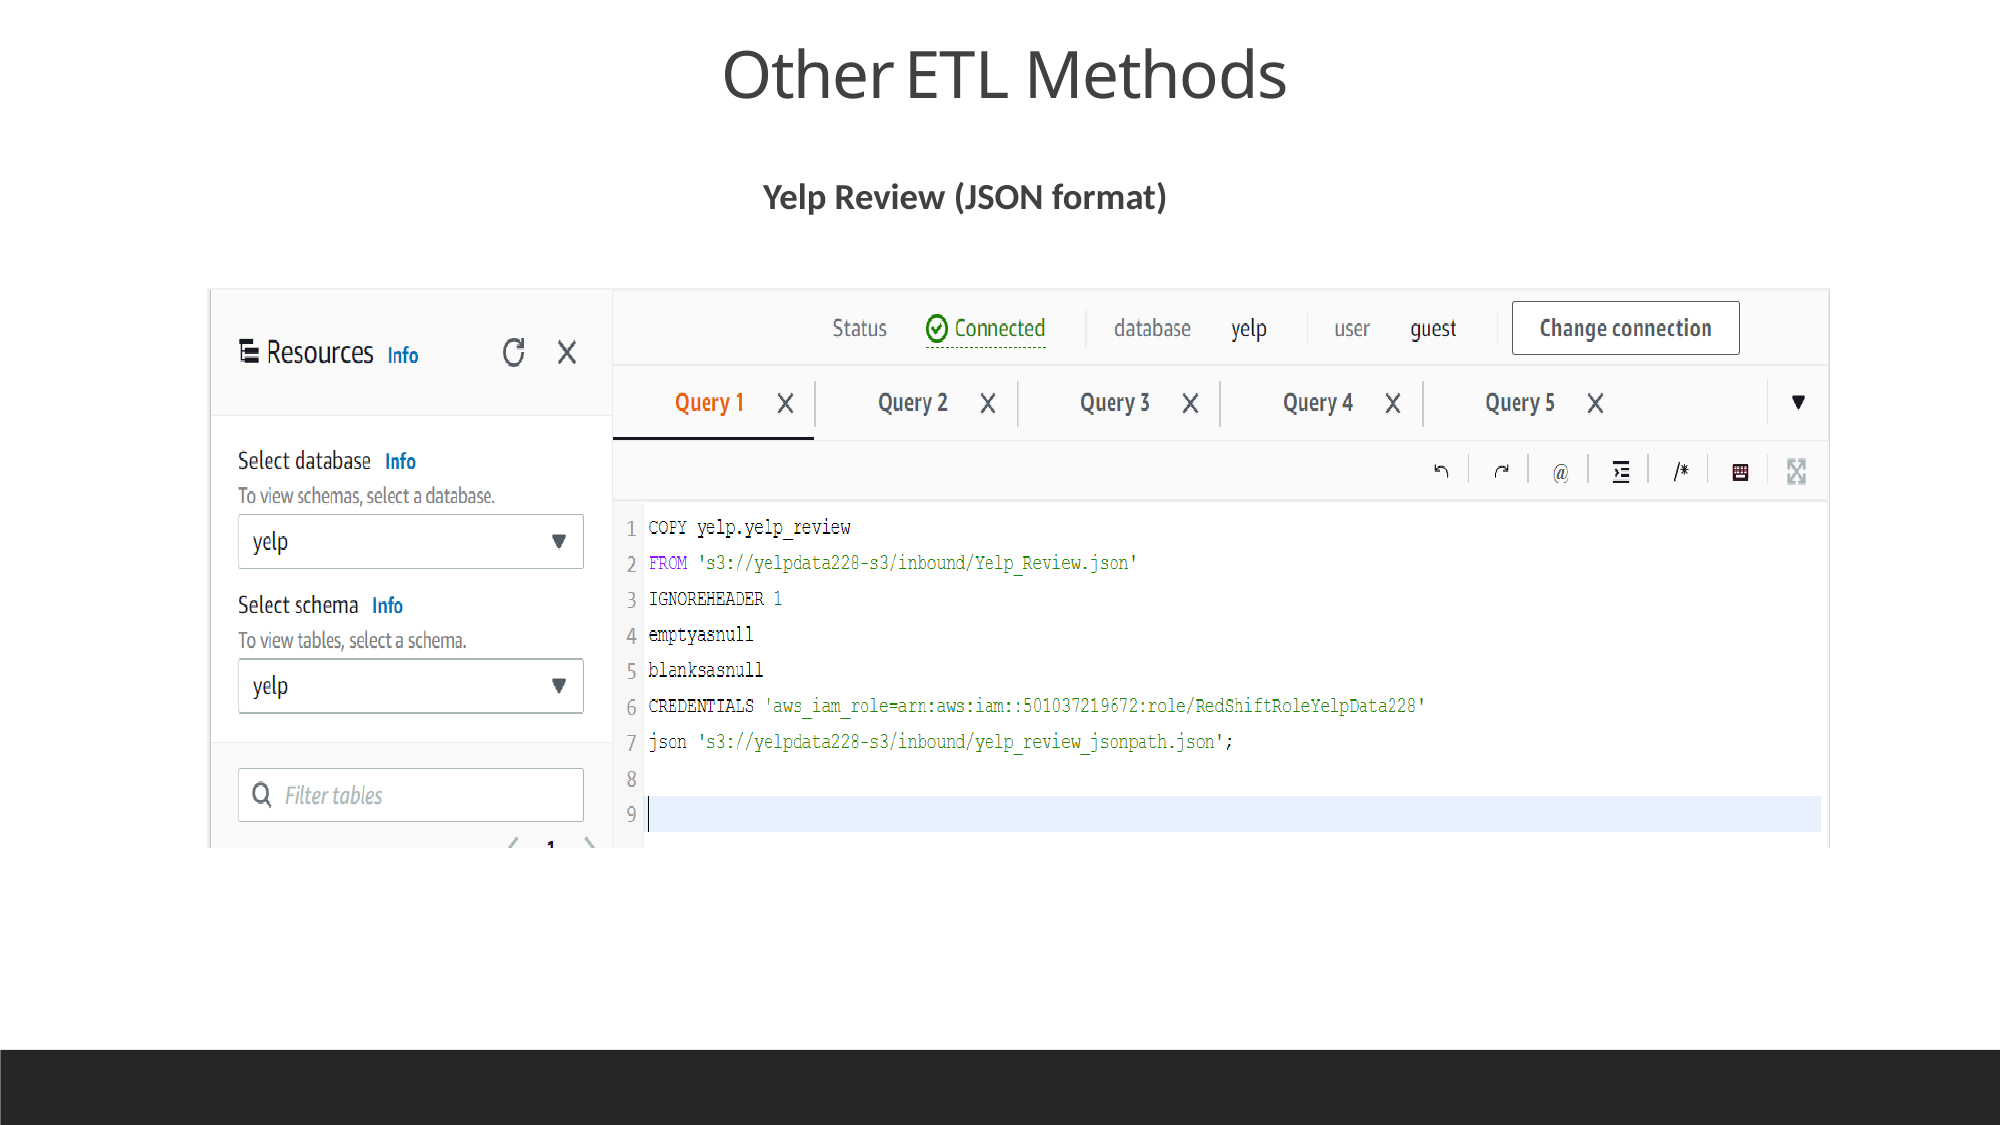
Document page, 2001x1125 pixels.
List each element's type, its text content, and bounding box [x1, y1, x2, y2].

text_box Other ETL Methods [179, 34, 1830, 121]
text_box Yelp Review (JSON format) [107, 162, 1816, 225]
picture [207, 287, 1831, 849]
